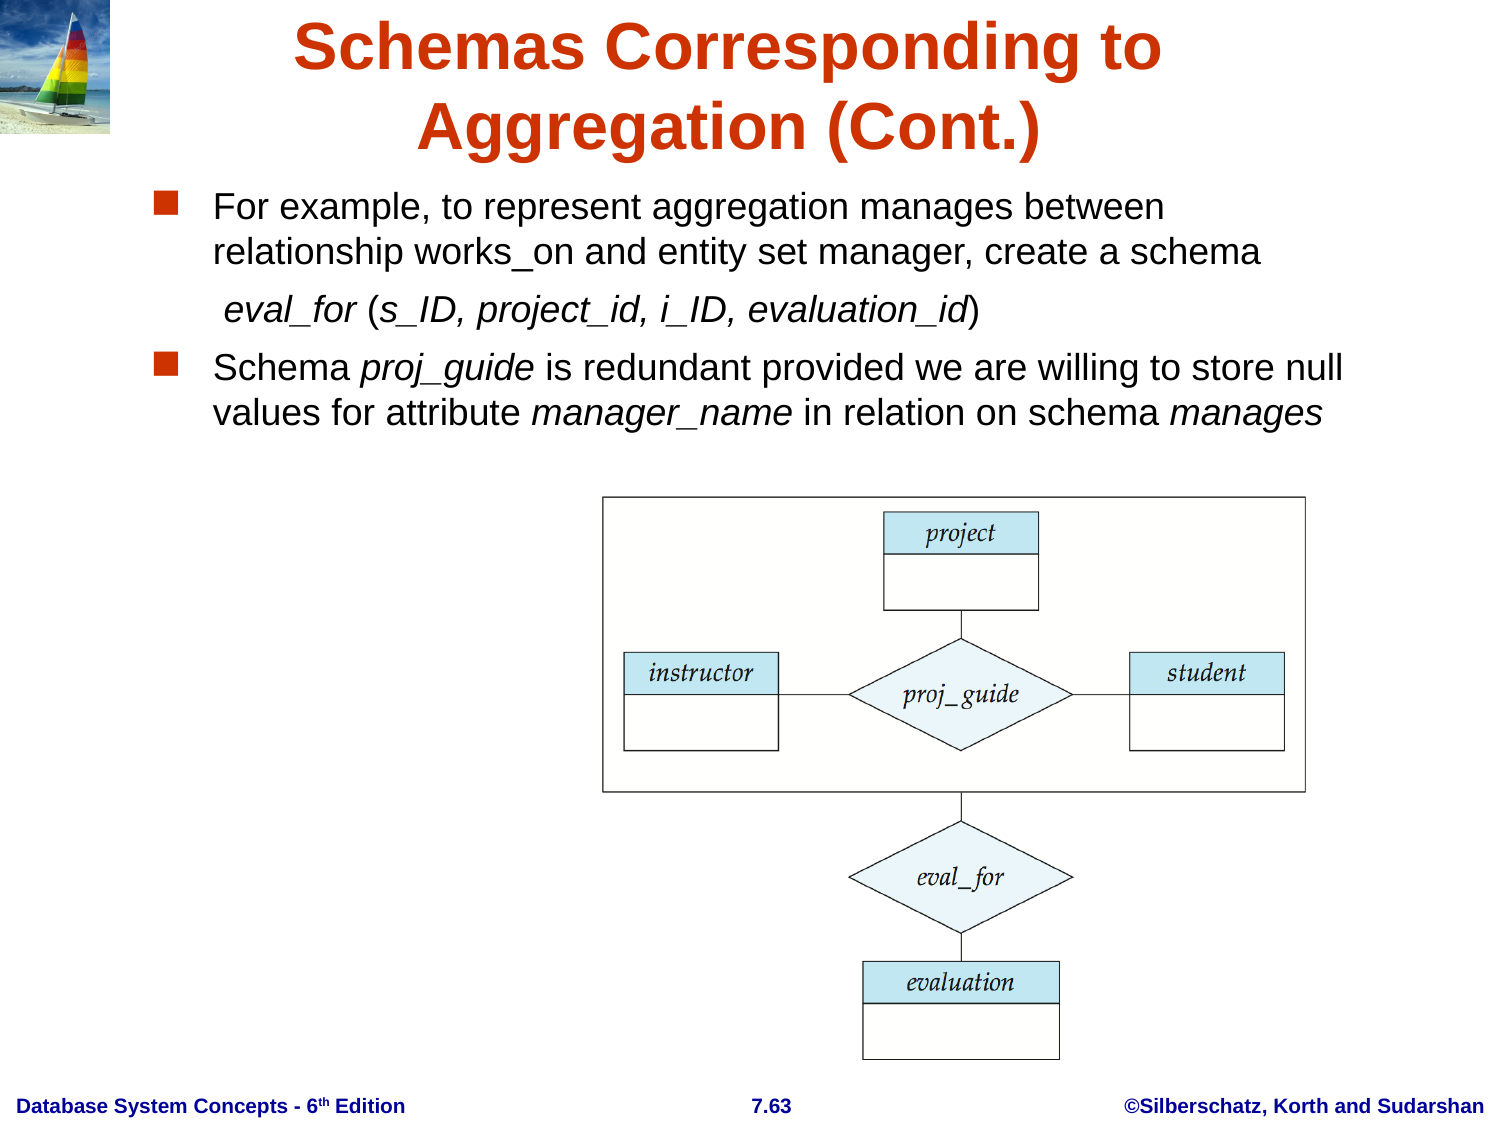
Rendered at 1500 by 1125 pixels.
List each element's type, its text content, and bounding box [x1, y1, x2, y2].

picture [602, 495, 1306, 1060]
picture [0, 0, 110, 134]
text_box For example, to represent aggregation manages between relationship works_on and entity set manager, create a schema eval_for (s_ID, project_id, i_ID, evaluation_id) Schema proj_guide is redundant provided we are willing to store null values for attribute manager_name in relation on schema manages [141, 174, 1380, 474]
title Schemas Corresponding to Aggregation (Cont.) [123, 95, 1335, 171]
